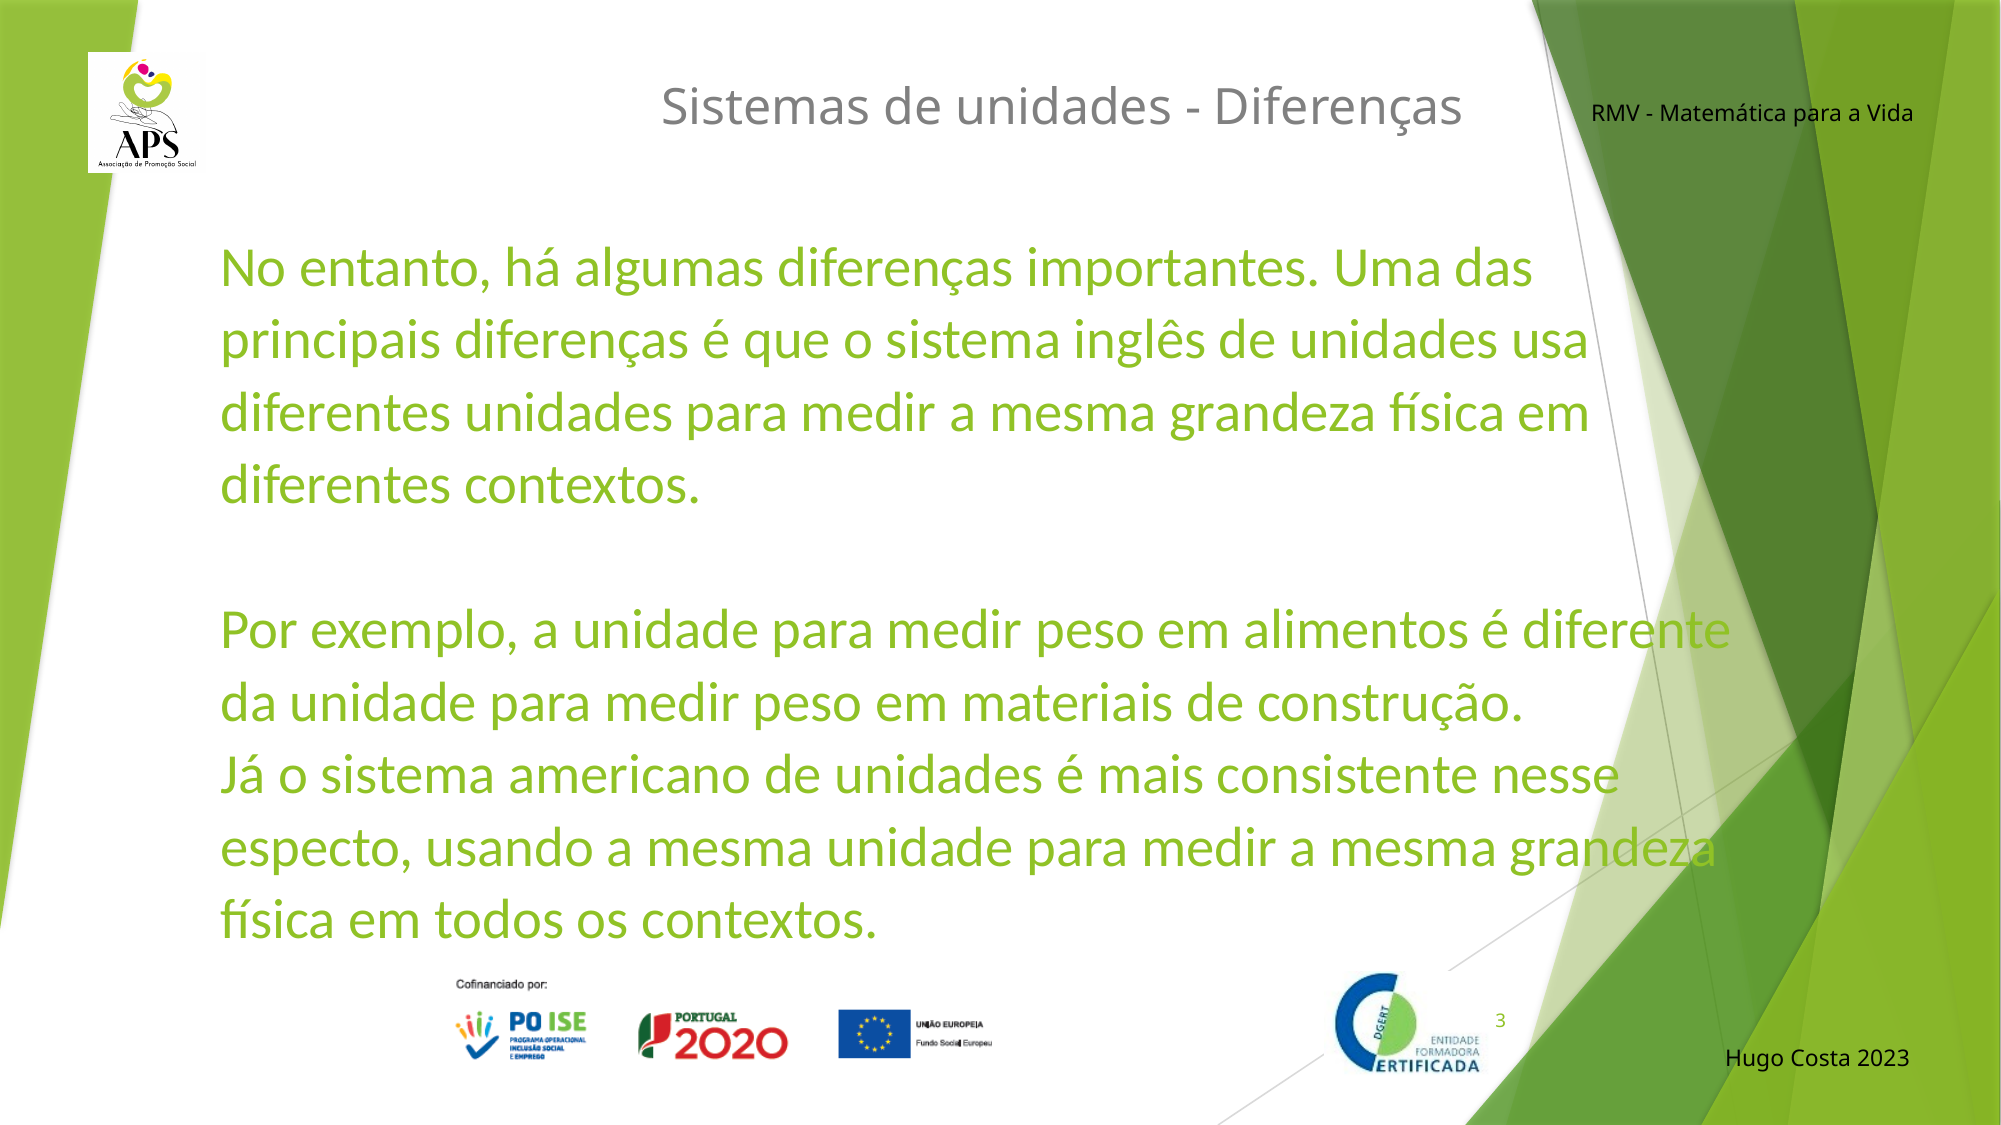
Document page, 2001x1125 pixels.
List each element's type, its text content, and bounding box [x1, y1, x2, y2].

picture [87, 51, 206, 174]
subtitle Sistemas de unidades - Diferenças [206, 75, 1480, 181]
slide_number 23 [1501, 991, 1522, 1051]
text_box Hugo Costa 2023 [1709, 1035, 1926, 1079]
text_box RMV - Matemática para a Vida [1576, 91, 1930, 134]
title No entanto, há algumas diferenças importantes. Uma das principais diferenças é que o sistema inglês de unidades usa diferentes unidades para medir a mesma grandeza física em diferentes contextos. Por exemplo, a unidade para medir peso em alimentos é diferente da unidade para medir peso em materiais de construção. Já o sistema americano de unidades é mais consistente nesse especto, usando a mesma unidade para medir a mesma grandeza física em todos os contextos. [205, 184, 1748, 992]
picture [1323, 971, 1497, 1078]
picture [452, 973, 1001, 1079]
text_box [0, 0, 2000, 75]
